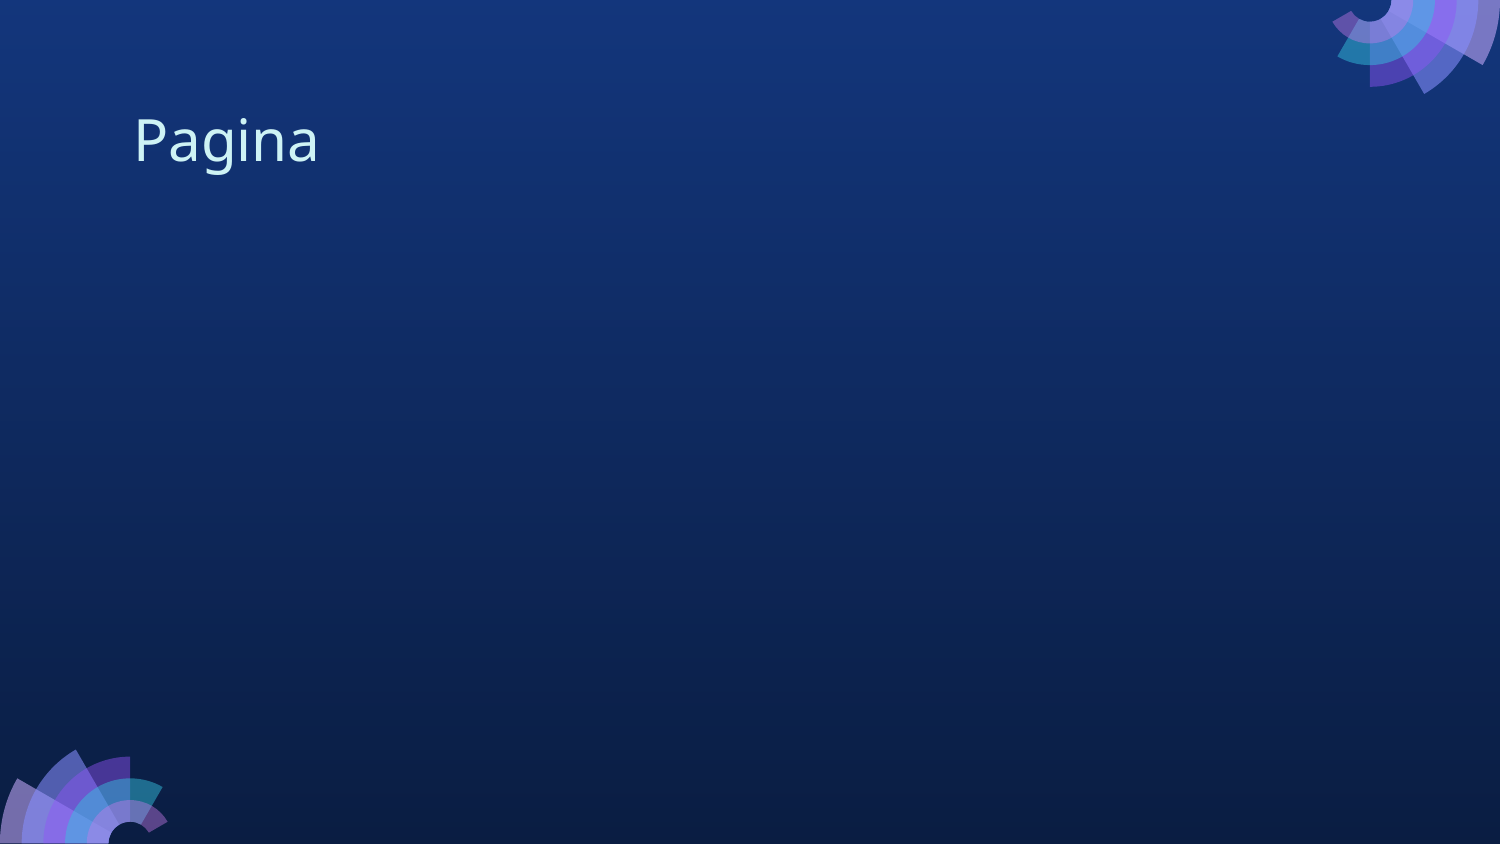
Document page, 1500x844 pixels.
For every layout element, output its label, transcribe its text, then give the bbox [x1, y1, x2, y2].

title Pagina [118, 88, 1382, 183]
